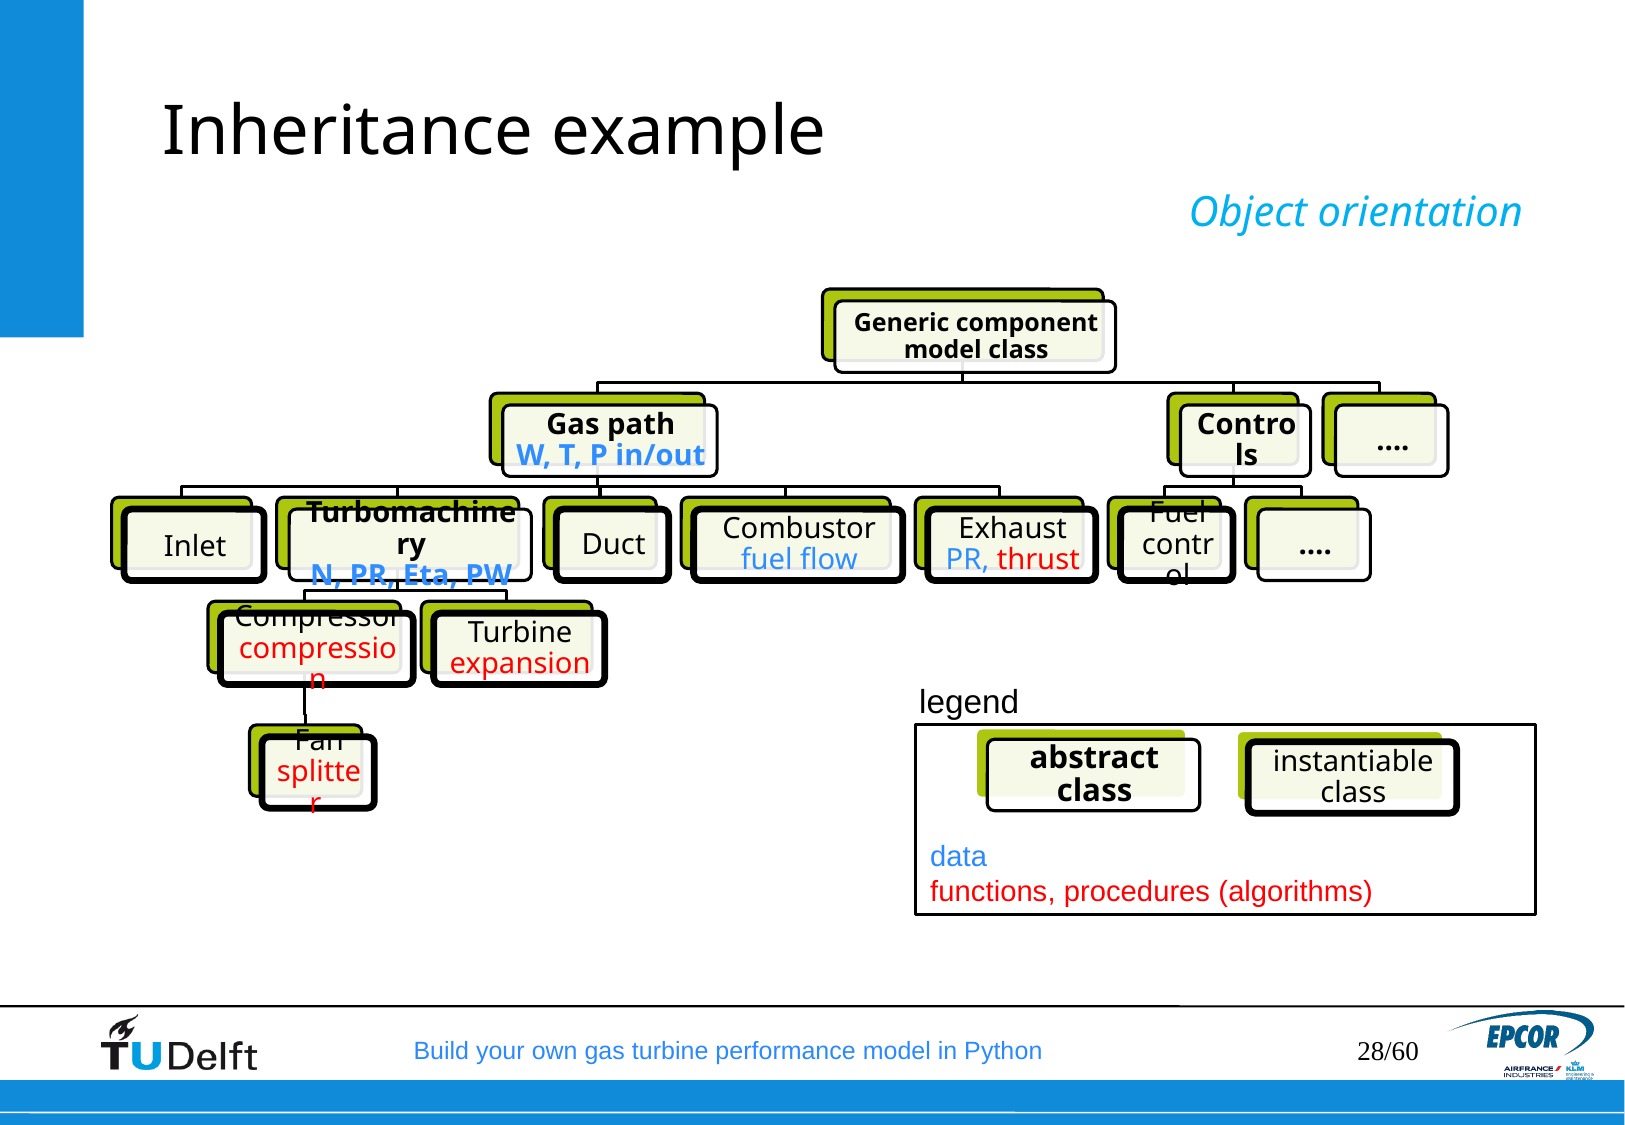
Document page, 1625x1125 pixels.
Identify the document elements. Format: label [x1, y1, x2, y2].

picture [101, 1014, 260, 1072]
picture [1588, 1010, 1594, 1023]
picture [1447, 1034, 1594, 1080]
text_box [110, 42, 1588, 1036]
